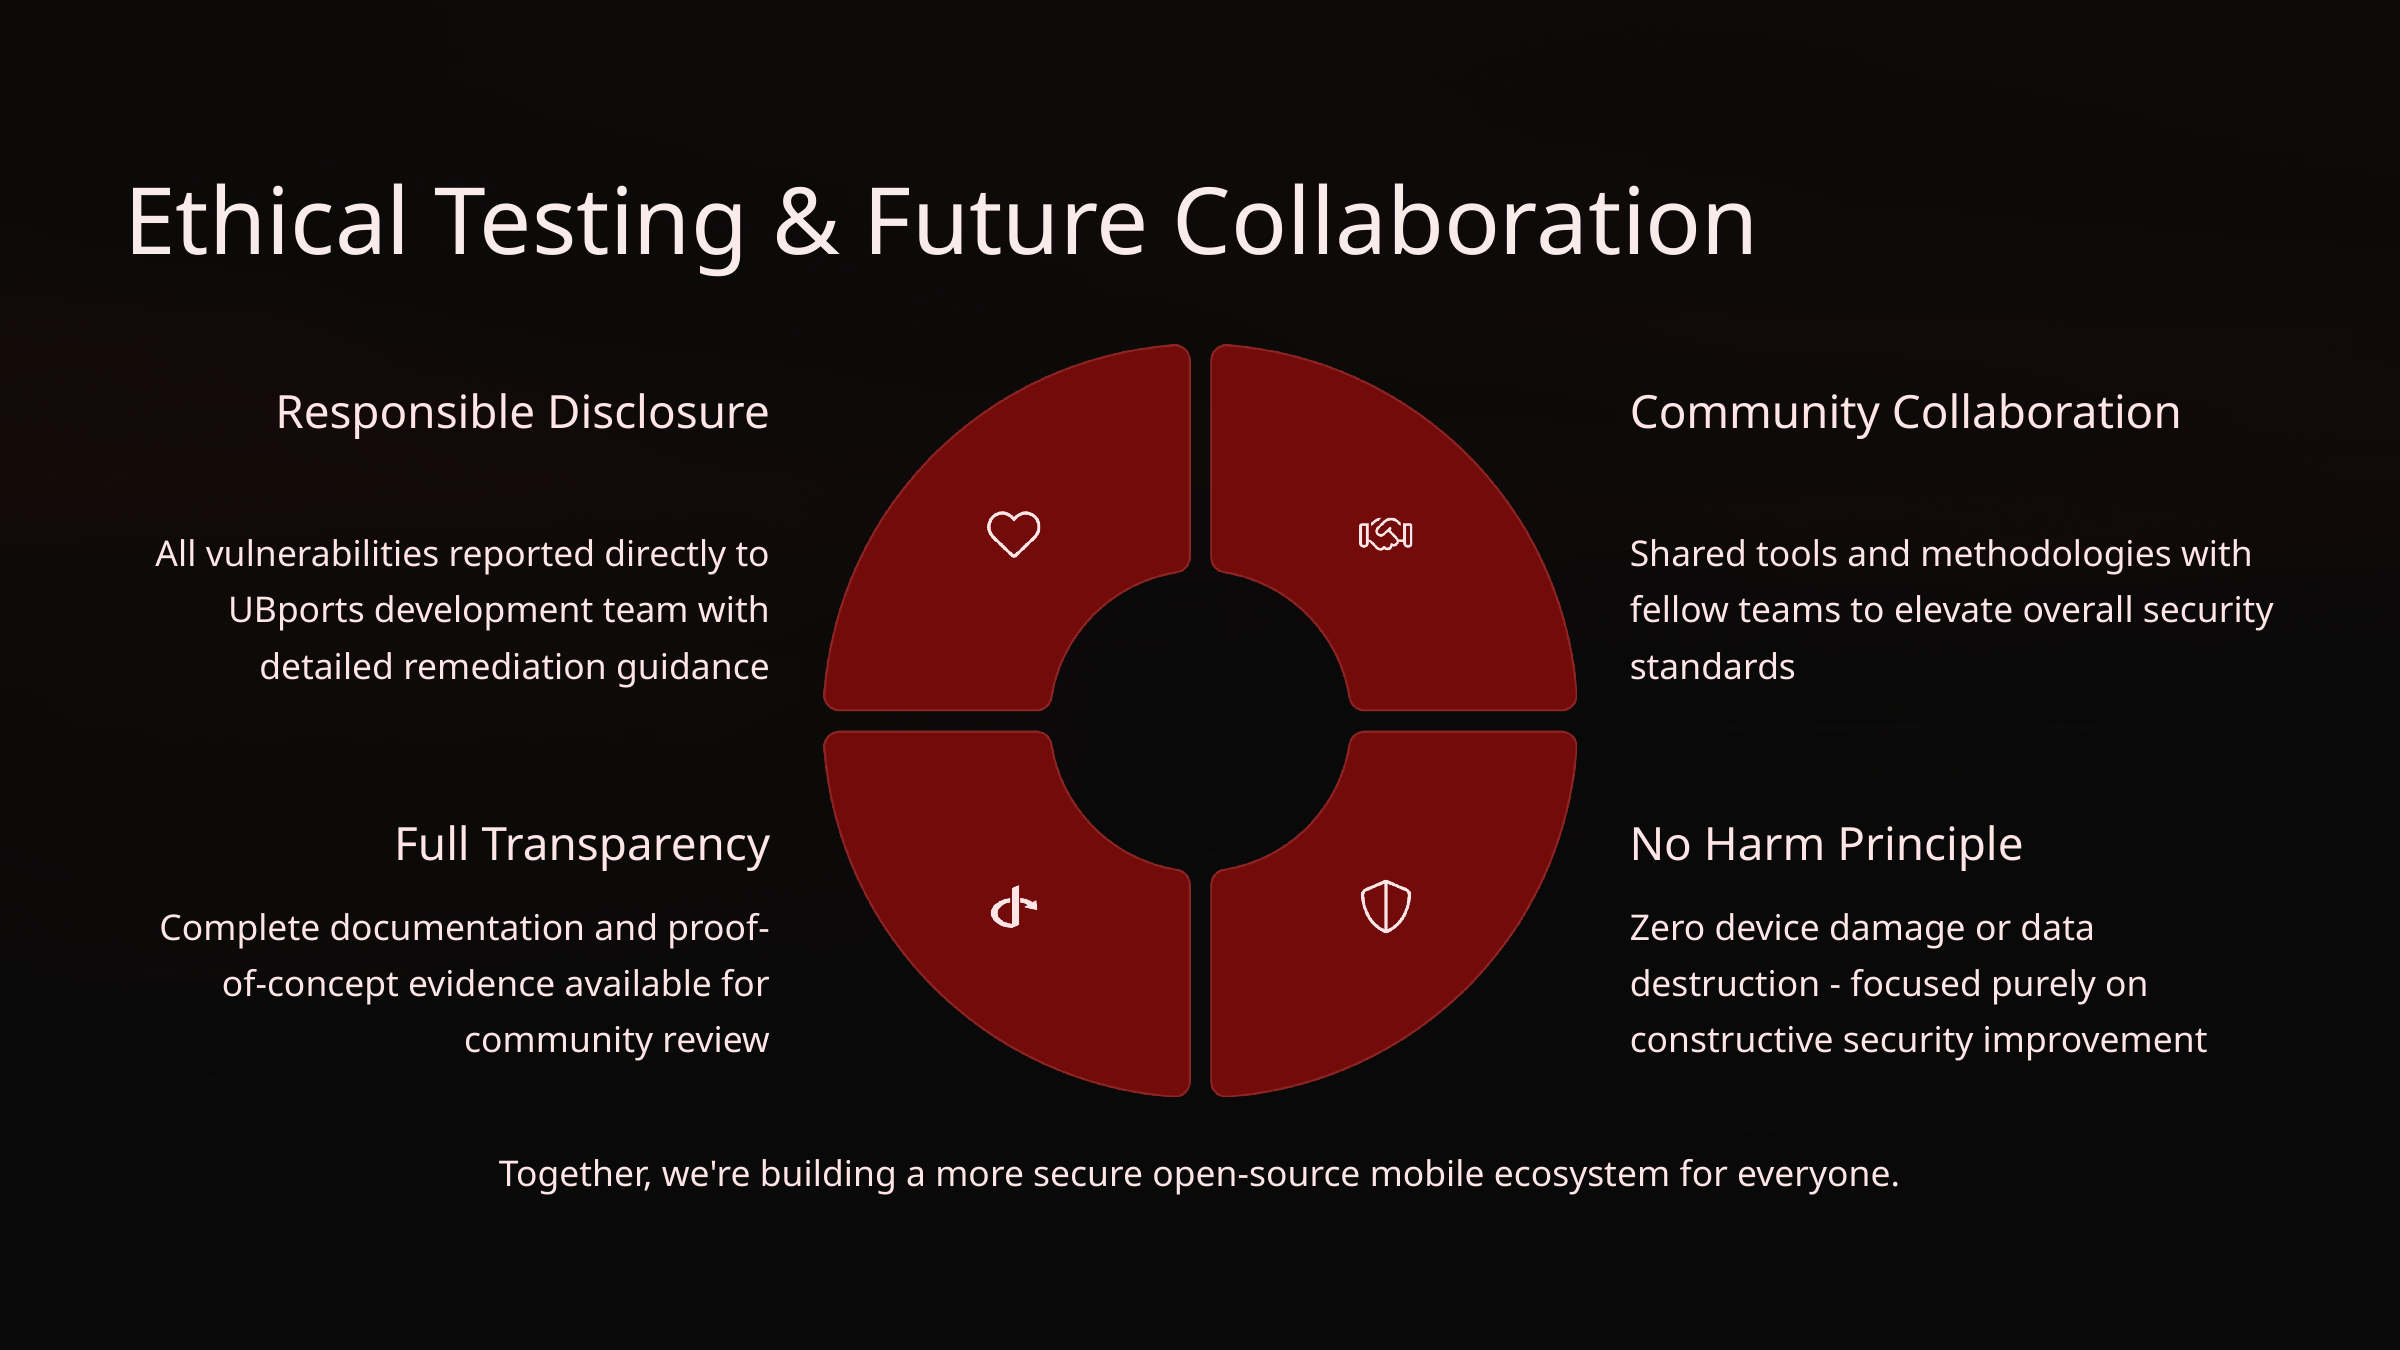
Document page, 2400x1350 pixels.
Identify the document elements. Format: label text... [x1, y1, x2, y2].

text_box Responsible Disclosure [124, 379, 771, 497]
picture [823, 344, 1577, 1097]
text_box Full Transparency [266, 811, 771, 870]
text_box Community Collaboration [1629, 379, 2276, 497]
text_box Complete documentation and proof-of-concept evidence available for community review [124, 891, 771, 1062]
text_box Shared tools and methodologies with fellow teams to elevate overall security standards [1629, 517, 2276, 688]
text_box Ethical Testing & Future Collaboration [124, 156, 2217, 273]
text_box No Harm Principle [1629, 811, 2132, 870]
text_box All vulnerabilities reported directly to UBports development team with detailed remediation guidance [124, 517, 771, 688]
text_box Zero device damage or data destruction - focused purely on constructive security improvement [1629, 891, 2276, 1062]
text_box Together, we're building a more secure open-source mobile ecosystem for everyone. [124, 1136, 2276, 1194]
